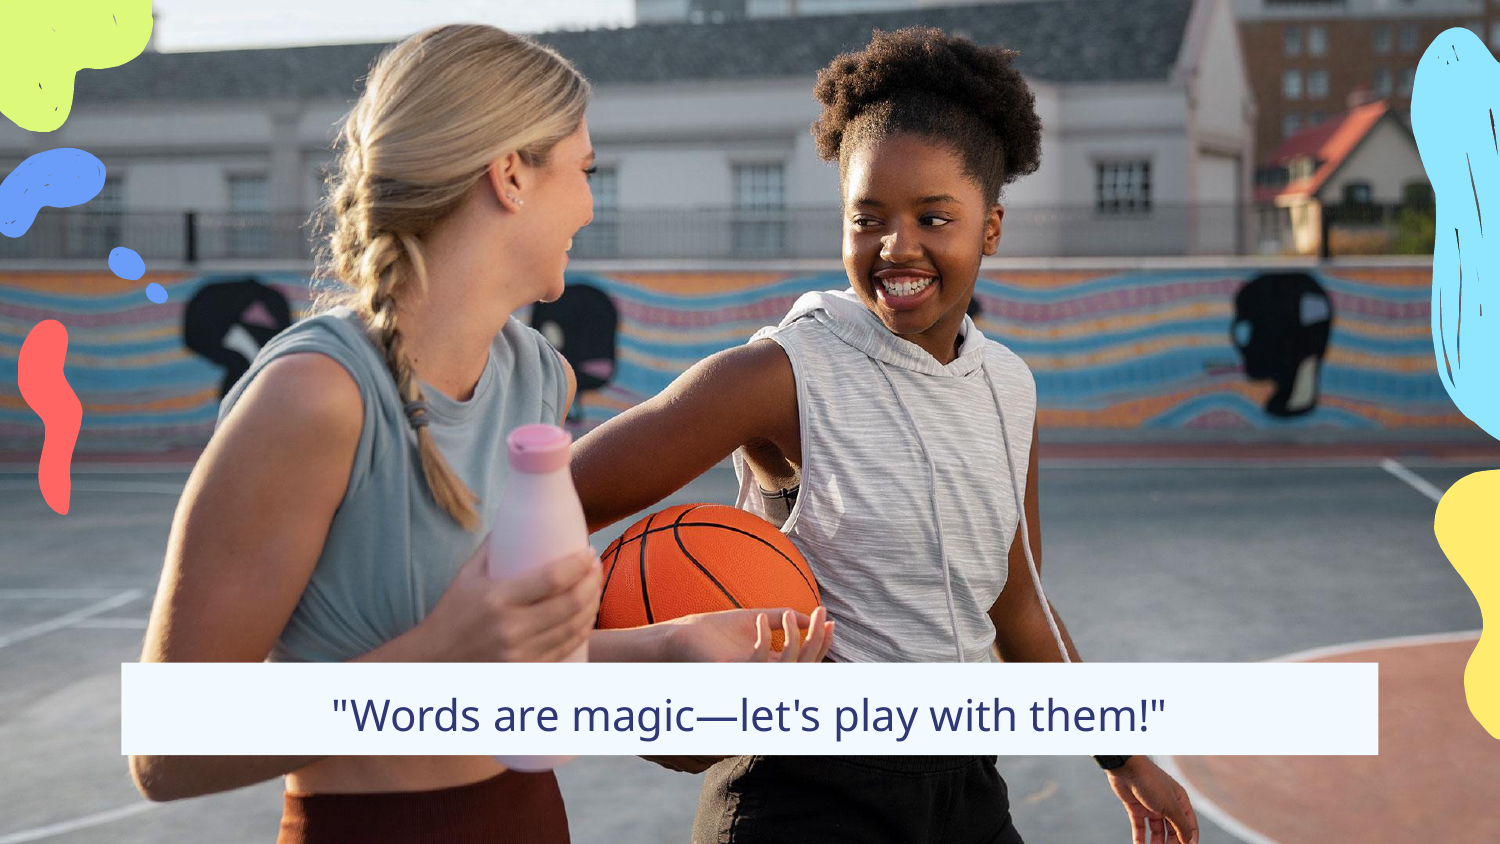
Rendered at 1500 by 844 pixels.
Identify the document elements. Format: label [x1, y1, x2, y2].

picture [0, 0, 1500, 844]
text_box [0, 147, 169, 304]
